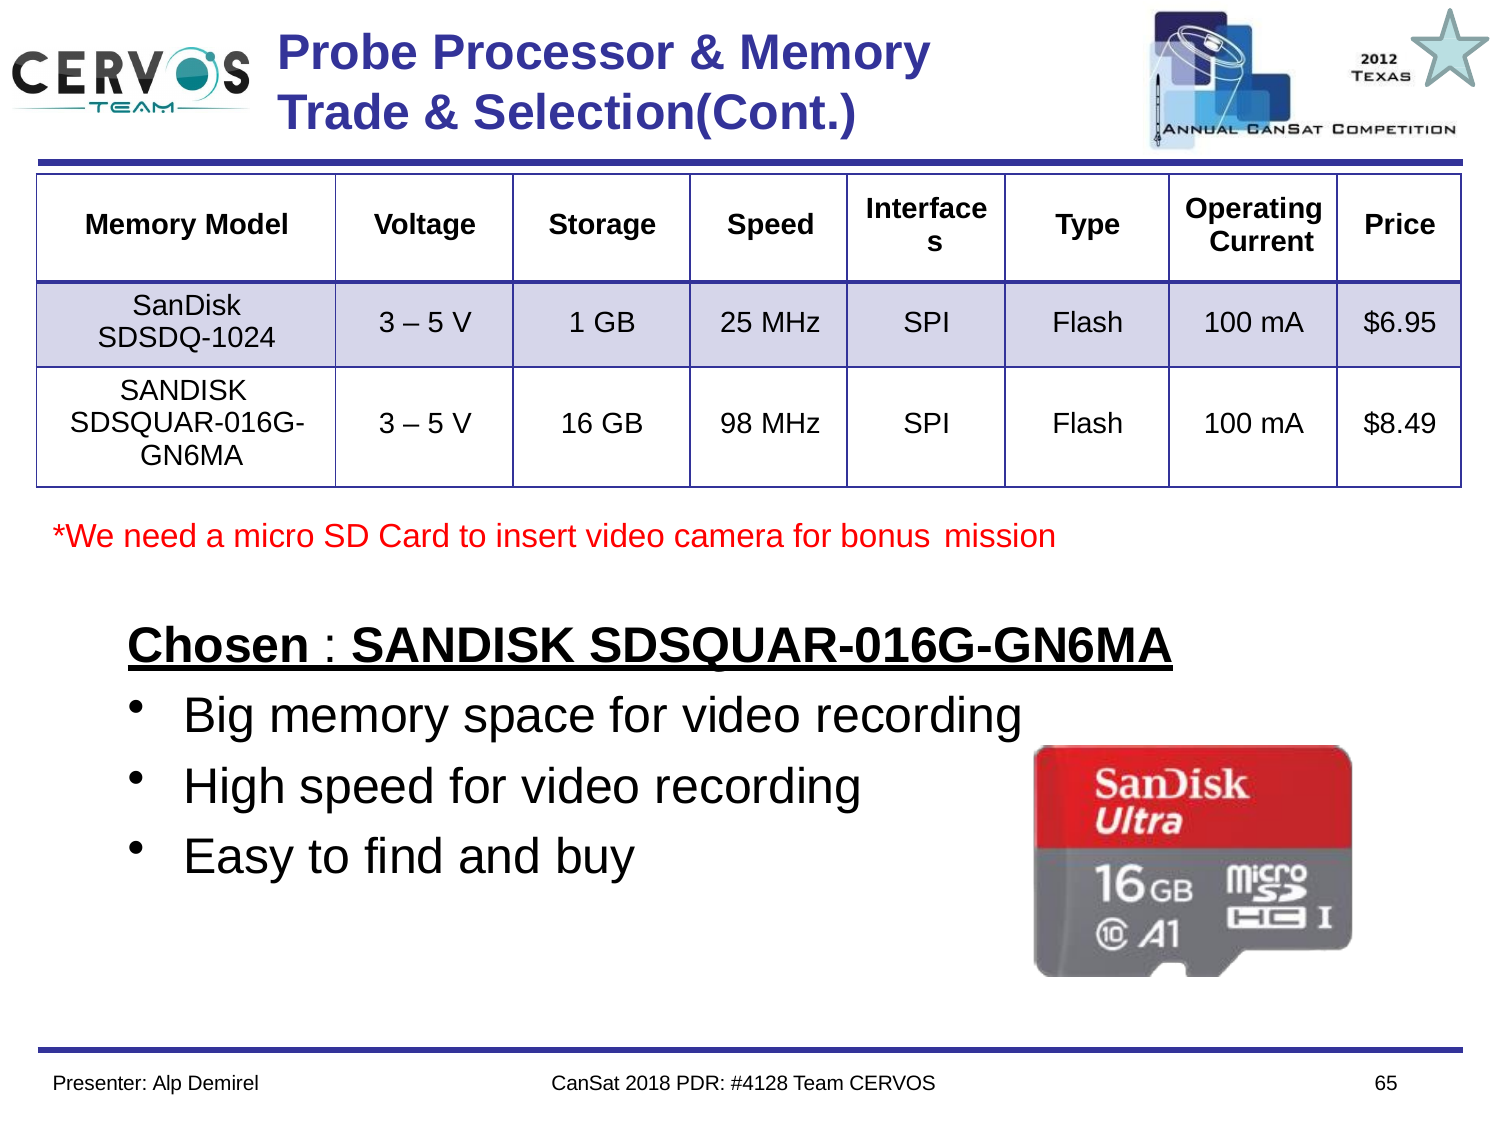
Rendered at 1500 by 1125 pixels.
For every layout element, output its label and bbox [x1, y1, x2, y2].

table_cell [848, 284, 1004, 366]
table_header [1170, 175, 1336, 280]
title [275, 17, 936, 173]
table_cell [336, 368, 512, 486]
table_cell [1338, 284, 1460, 366]
table_header [691, 175, 846, 280]
table_header [37, 175, 335, 280]
table_header [1006, 175, 1168, 280]
text_box [1142, 1, 1488, 156]
table_cell [691, 284, 846, 366]
text_box [125, 600, 1382, 977]
text_box [50, 511, 1065, 554]
table_cell [1338, 368, 1460, 486]
footer [549, 1069, 951, 1125]
table_header [514, 175, 689, 280]
table_cell [37, 284, 335, 366]
table_cell [1006, 368, 1168, 486]
table_cell [1170, 284, 1336, 366]
table_cell [514, 368, 689, 486]
table_cell [691, 368, 846, 486]
text_box [50, 1069, 270, 1095]
table_header [336, 175, 512, 280]
table_cell [1170, 368, 1336, 486]
table_cell [336, 284, 512, 366]
table_header [848, 175, 1004, 280]
table_header [1338, 175, 1460, 280]
table_cell [514, 284, 689, 366]
text_box [12, 12, 251, 157]
table_cell [848, 368, 1004, 486]
slide_number [1369, 1066, 1415, 1125]
table_cell [1006, 284, 1168, 366]
table_cell [37, 368, 335, 486]
